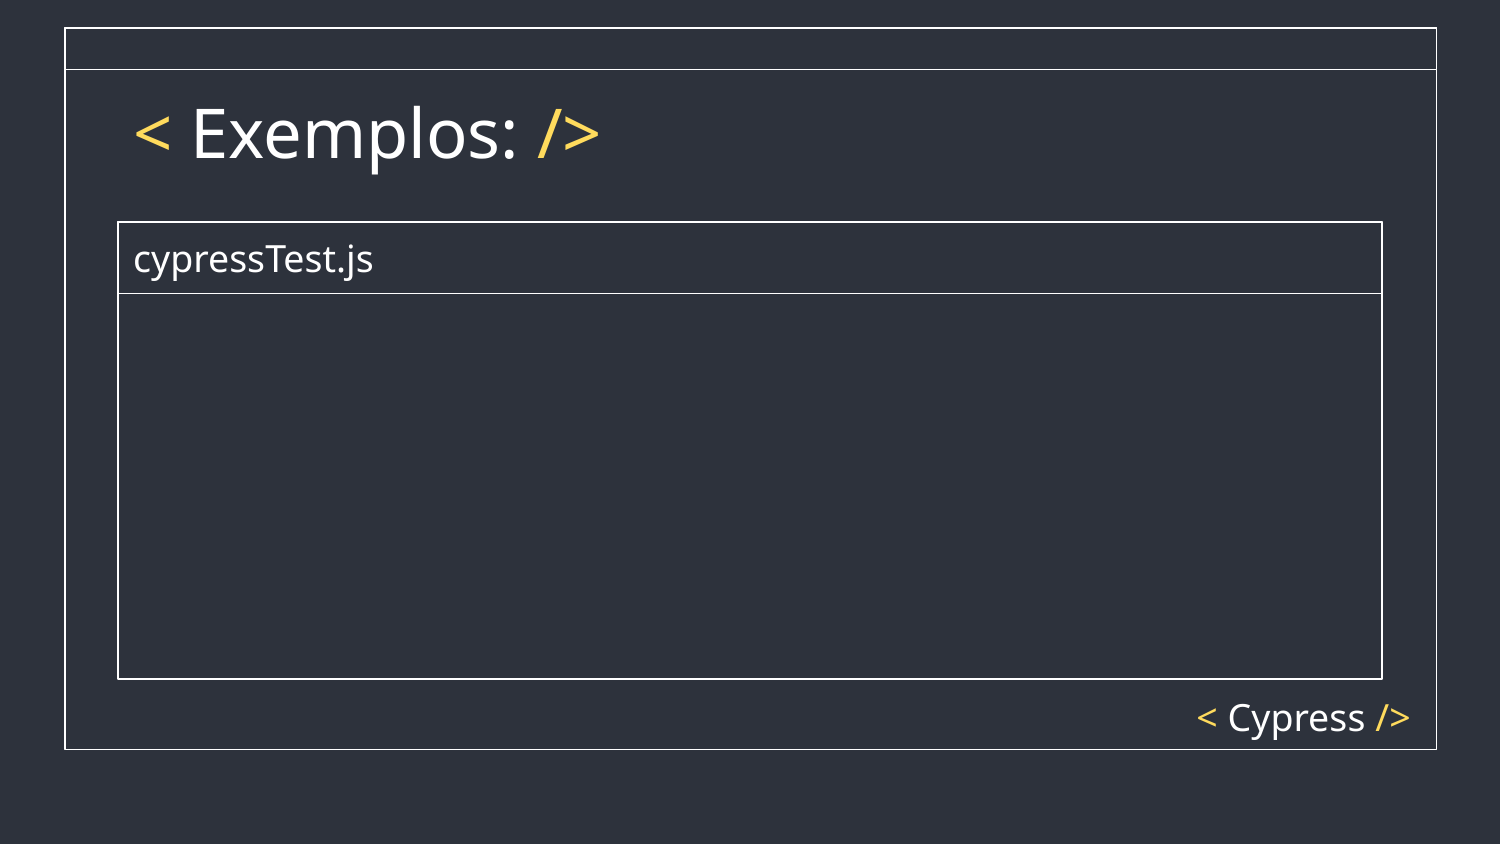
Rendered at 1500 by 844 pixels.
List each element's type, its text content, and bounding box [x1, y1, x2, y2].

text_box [117, 221, 1383, 680]
title < Exemplos: /> [118, 75, 1382, 170]
text_box < Cypress /> [162, 678, 1426, 773]
